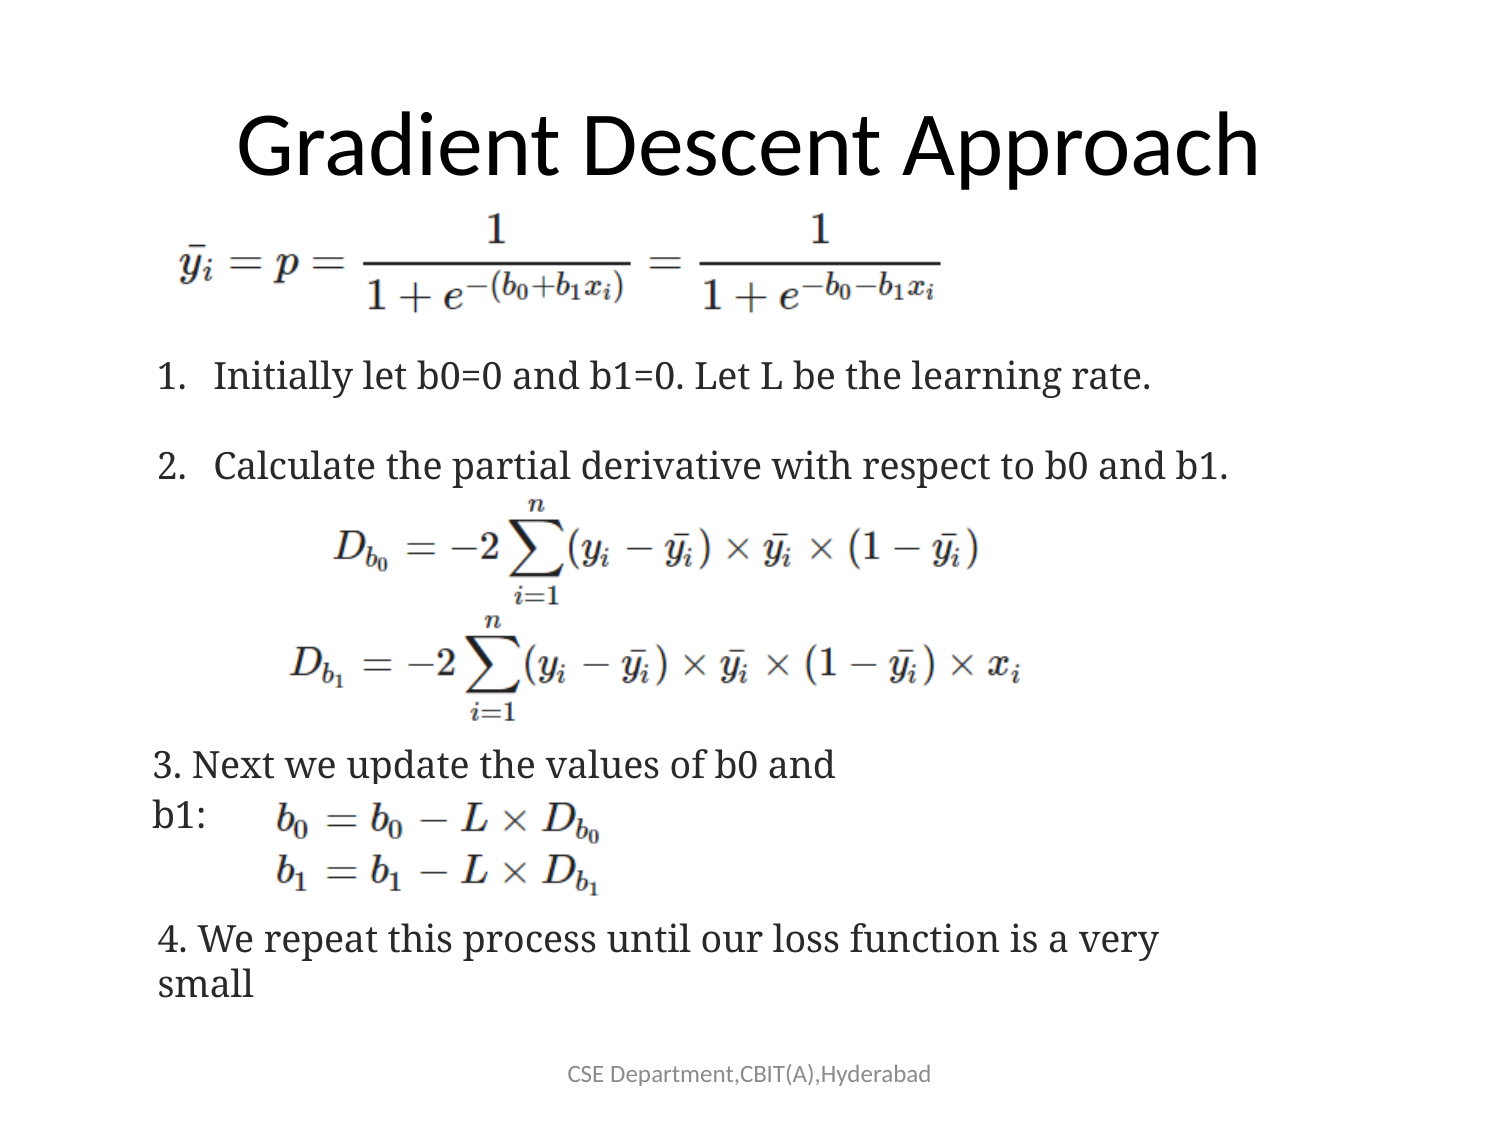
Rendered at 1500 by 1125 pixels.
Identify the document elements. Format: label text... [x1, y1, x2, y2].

footer CSE Department,CBIT(A),Hyderabad [512, 1042, 988, 1103]
picture [237, 784, 651, 911]
text_box 4. We repeat this process until our loss function is a very small [142, 907, 1213, 1013]
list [138, 201, 991, 356]
text_box Initially let b0=0 and b1=0. Let L be the learning rate. Calculate the partial derivative with respect to b0 and b1. [142, 344, 1268, 584]
title Gradient Descent Approach [75, 45, 1425, 233]
picture [249, 490, 1076, 732]
text_box 3. Next we update the values of b0 and b1: [137, 728, 888, 844]
